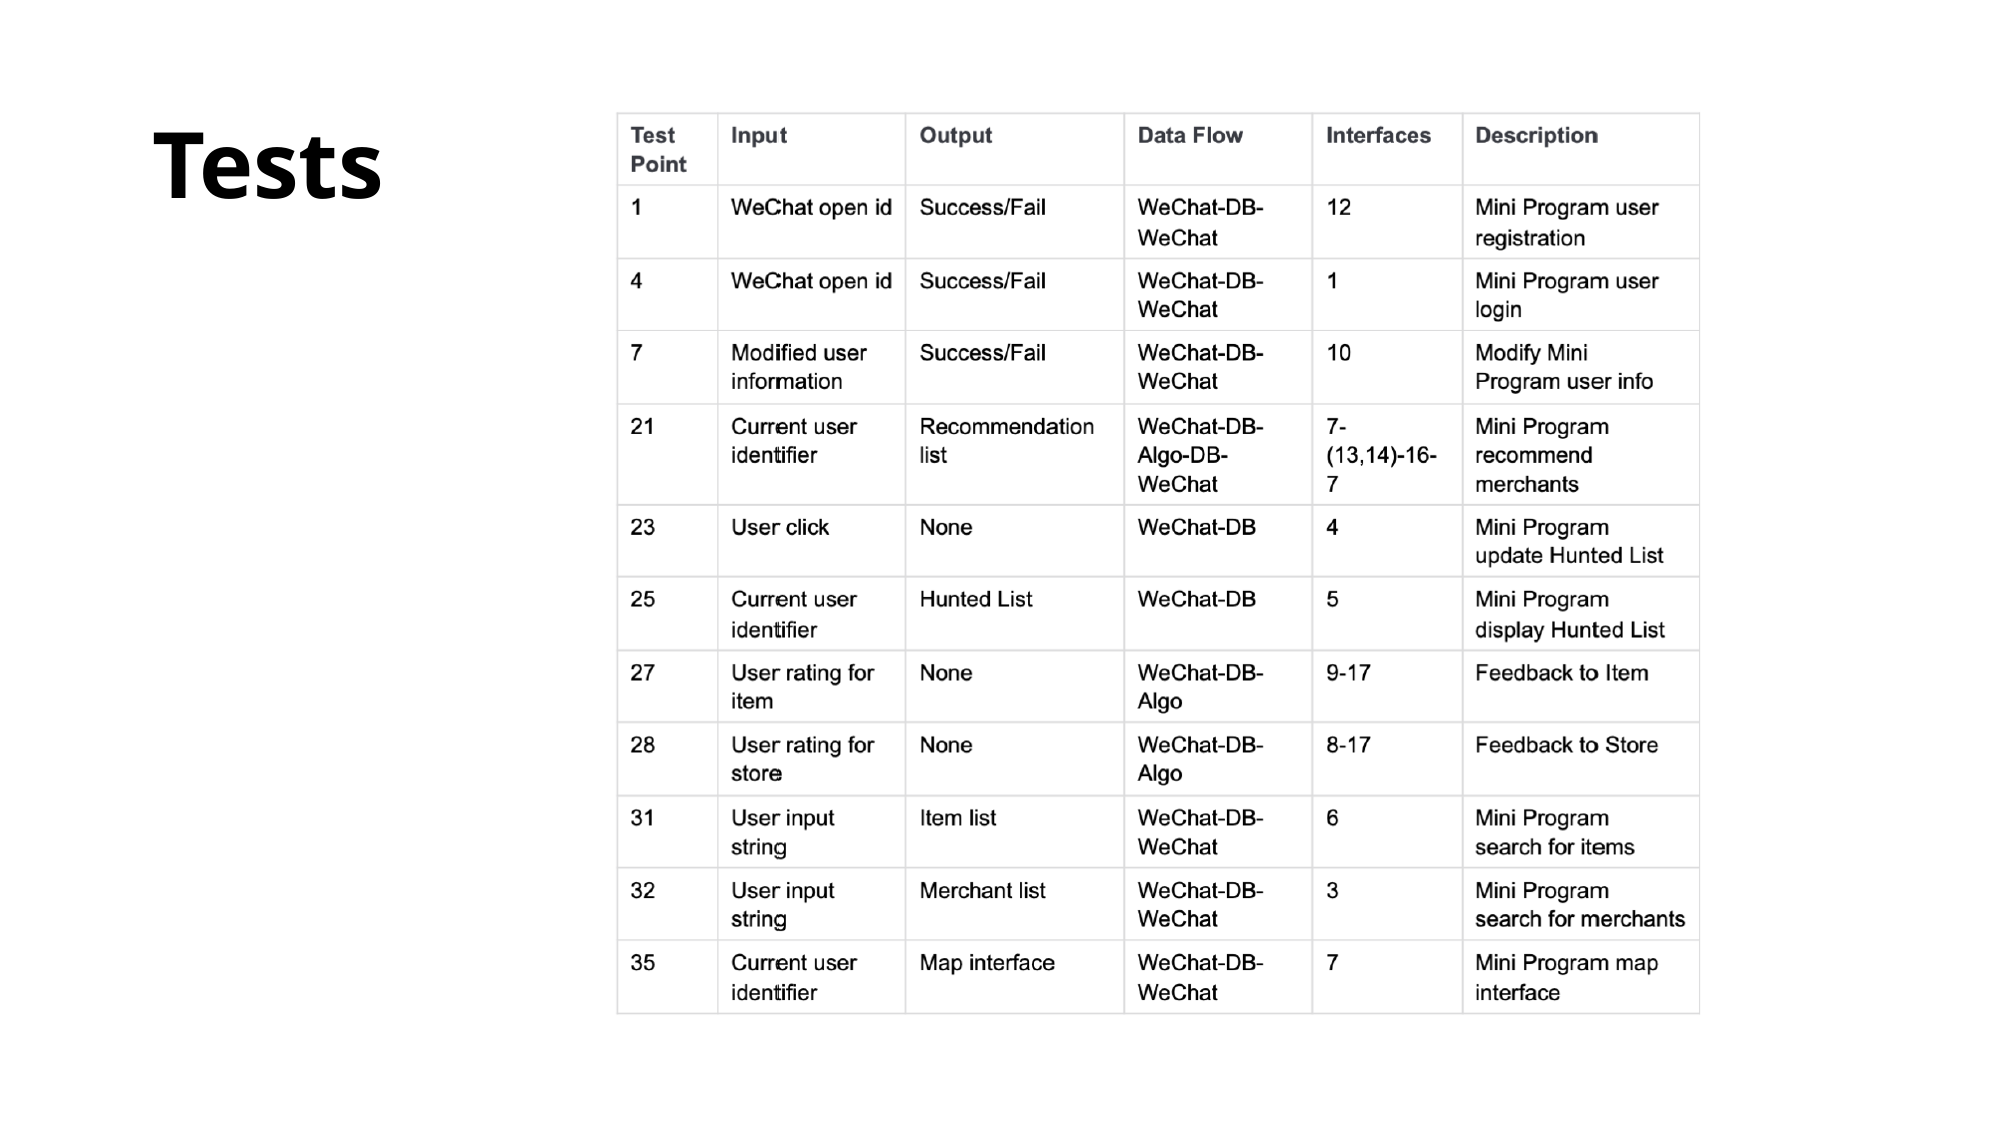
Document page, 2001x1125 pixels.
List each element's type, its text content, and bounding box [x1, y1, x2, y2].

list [605, 99, 1709, 1026]
title Tests [137, 59, 1863, 278]
